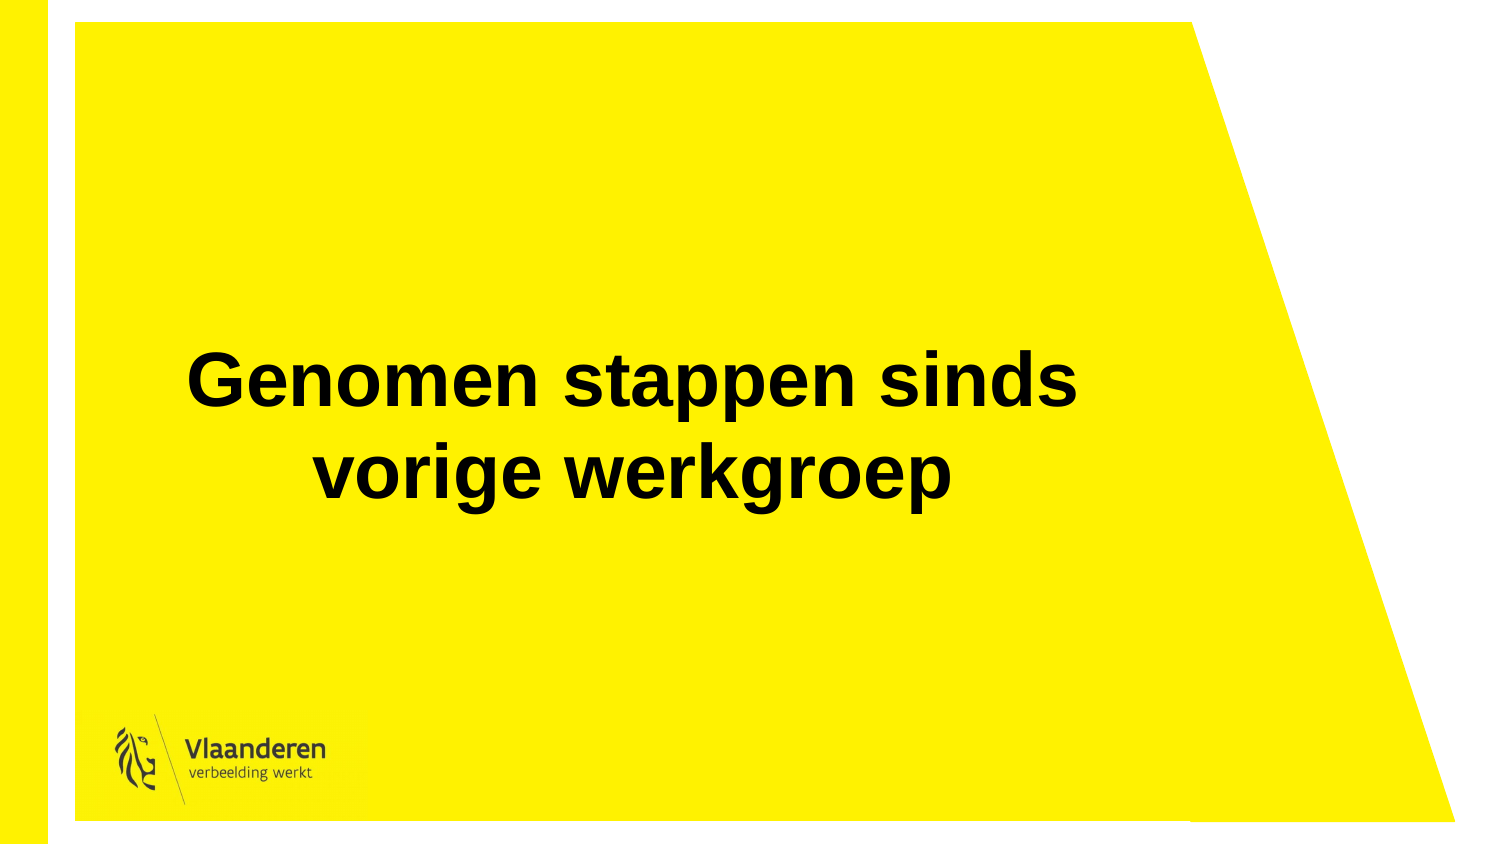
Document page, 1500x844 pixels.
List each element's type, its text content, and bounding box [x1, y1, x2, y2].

picture [74, 710, 368, 821]
text_box Genomen stappen sinds vorige werkgroep [75, 0, 1191, 844]
text_box [1191, 22, 1455, 822]
